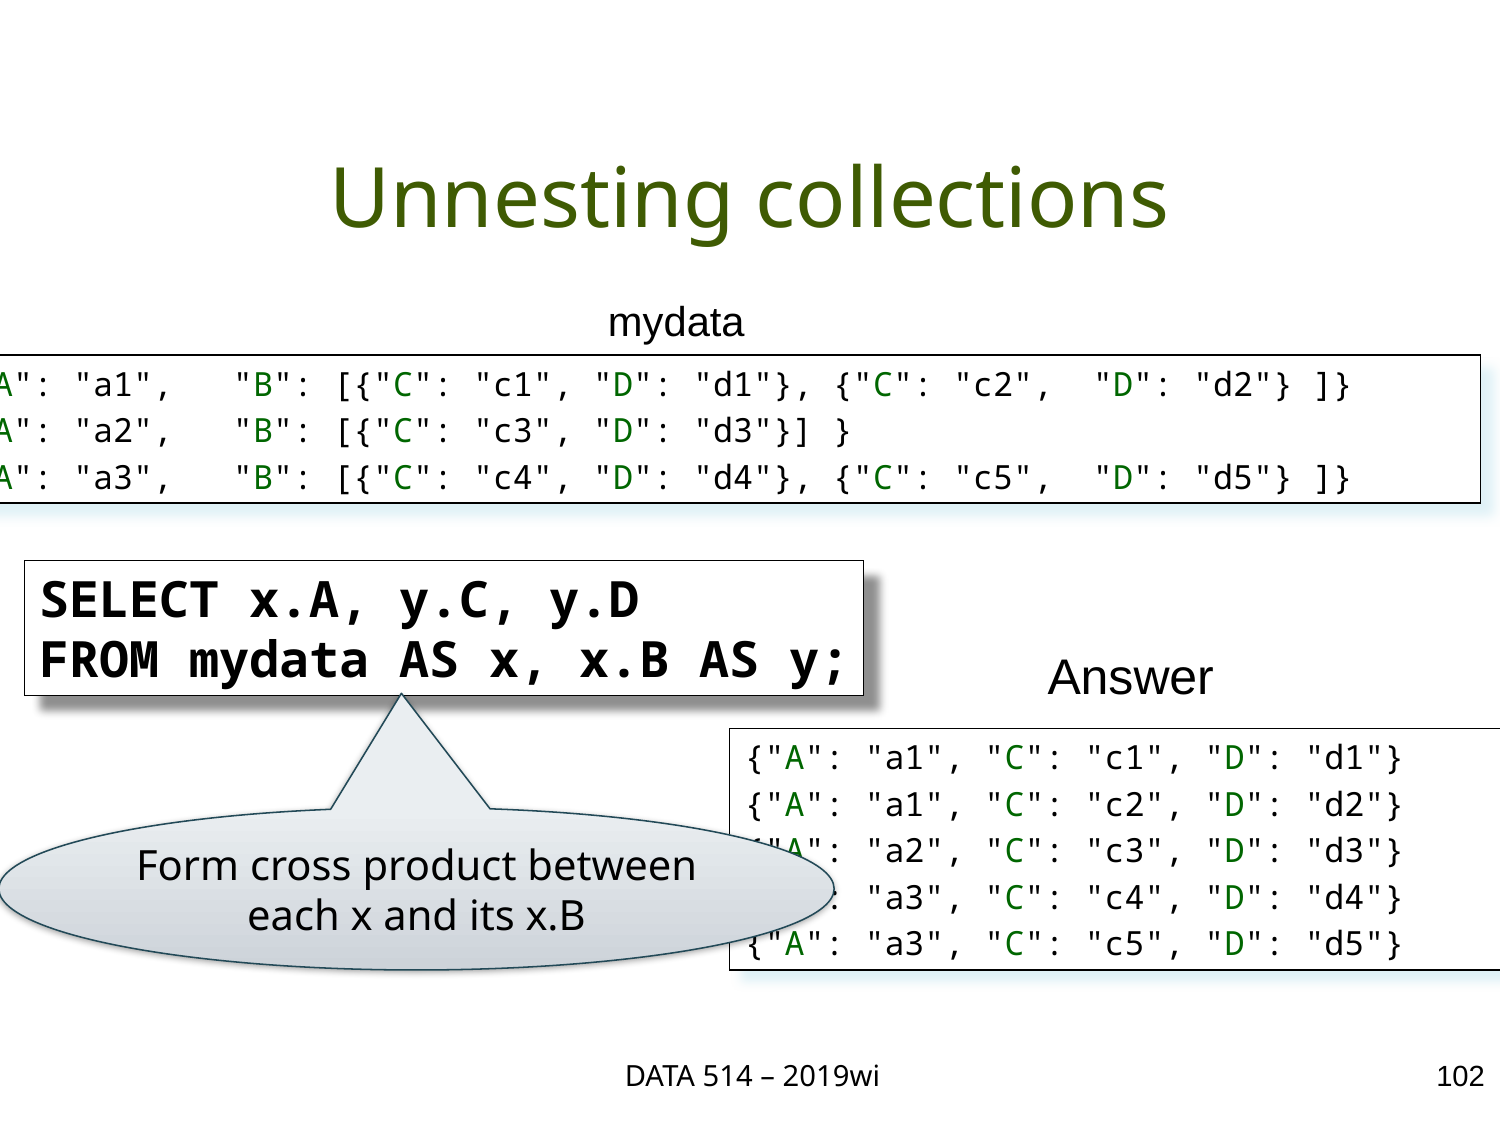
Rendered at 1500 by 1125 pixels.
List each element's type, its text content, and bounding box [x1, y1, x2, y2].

text_box SELECT x.A, y.C, y.D FROM mydata AS x, x.B AS y; [24, 560, 864, 696]
text_box Form cross product between each x and its x.B [0, 692, 835, 971]
text_box Answer [1032, 637, 1229, 712]
text_box {"A": "a1", "C": "c1", "D": "d1"} {"A": "a1", "C": "c2", "D": "d2"} {"A": "a2", "C": "c3", "D": "d3"} {"A": "a3", "C": "c4", "D": "d4"} {"A": "a3", "C": "c5", "D": "d5"} [729, 728, 1500, 970]
text_box {"A": "a1", "B": [{"C": "c1", "D": "d1"}, {"C": "c2", "D": "d2"} ]} {"A": "a2", "B": [{"C": "c3", "D": "d3"}] } {"A": "a3", "B": [{"C": "c4", "D": "d4"}, {"C": "c5", "D": "d5"} ]} [0, 355, 1481, 504]
footer DATA 514 – 2019wi [462, 1049, 1051, 1125]
title Unnesting collections [112, 99, 1388, 288]
slide_number 102 [1412, 1049, 1500, 1125]
text_box mydata [593, 287, 760, 353]
